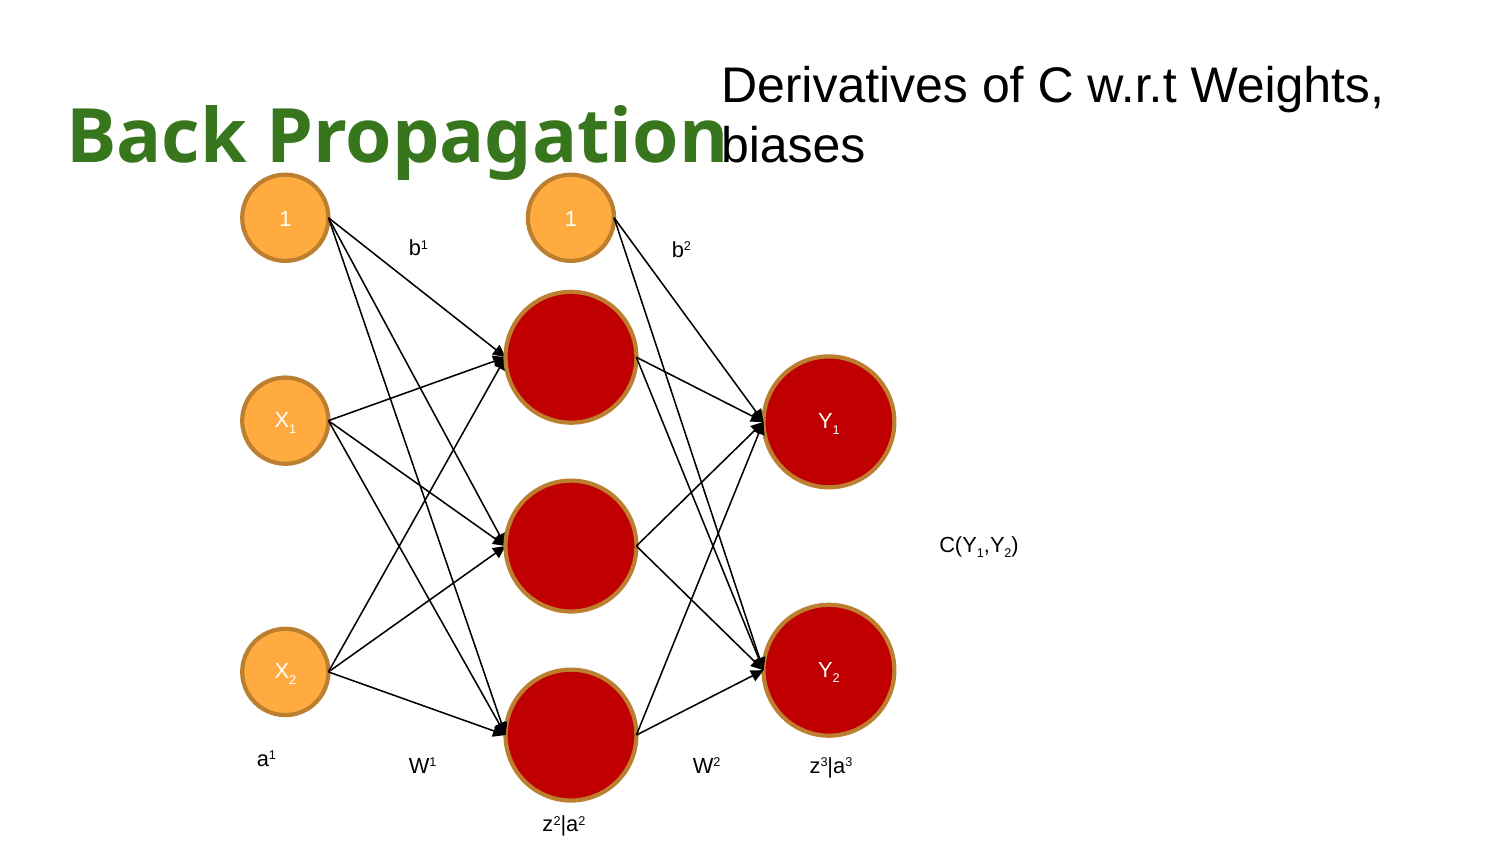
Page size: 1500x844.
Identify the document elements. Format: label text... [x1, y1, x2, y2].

text_box [511, 478, 608, 614]
text_box Y2 [770, 602, 897, 738]
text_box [328, 217, 506, 671]
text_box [328, 671, 506, 736]
text_box Y1 [771, 354, 897, 490]
text_box [504, 667, 638, 802]
text_box W1 [394, 745, 466, 785]
text_box C(Y1,Y2) [924, 523, 1047, 568]
text_box z3|a3 [794, 743, 882, 785]
text_box [511, 289, 607, 425]
text_box a1 [242, 737, 314, 779]
text_box X2 [240, 626, 322, 718]
text_box X1 [240, 375, 321, 466]
text_box 1 [240, 172, 331, 263]
title Back Propagation [51, 72, 1449, 167]
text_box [613, 217, 764, 671]
text_box z2|a2 [527, 802, 615, 844]
text_box 1 [525, 172, 617, 263]
text_box W2 [678, 745, 750, 785]
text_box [636, 677, 764, 736]
